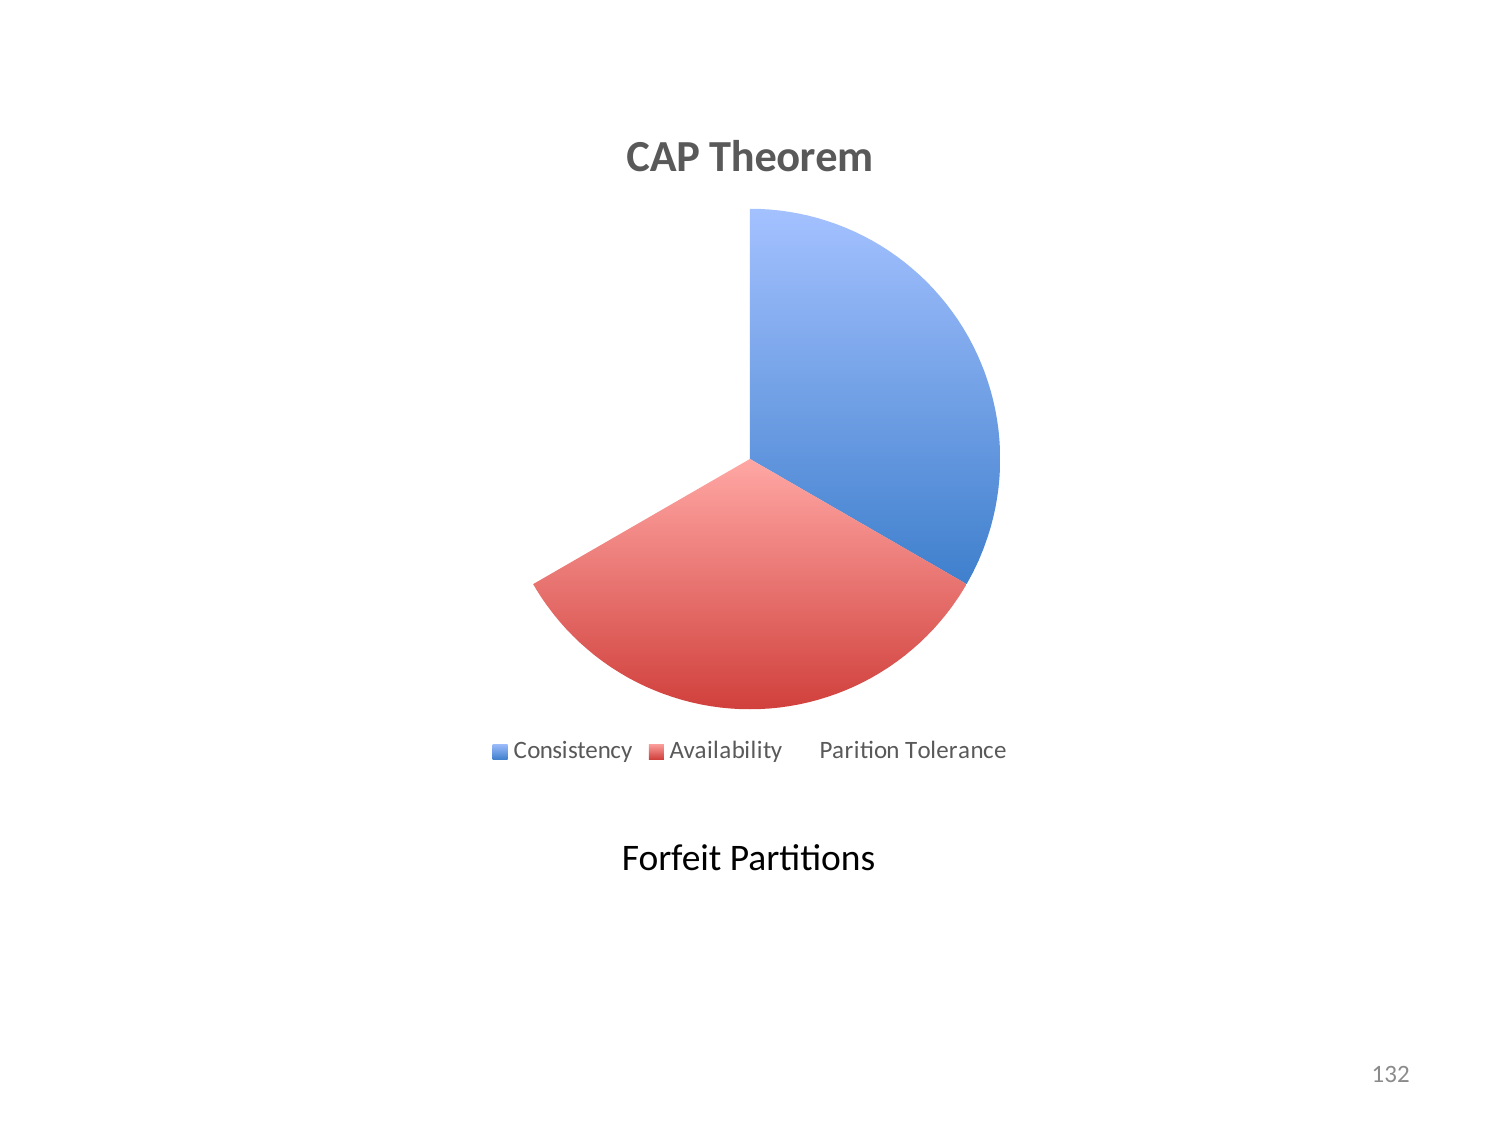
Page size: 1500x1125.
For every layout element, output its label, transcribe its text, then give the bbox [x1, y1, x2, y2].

slide_number 132 [1074, 1042, 1425, 1103]
chart [249, 103, 1251, 771]
text_box Forfeit Partitions [273, 825, 1225, 886]
